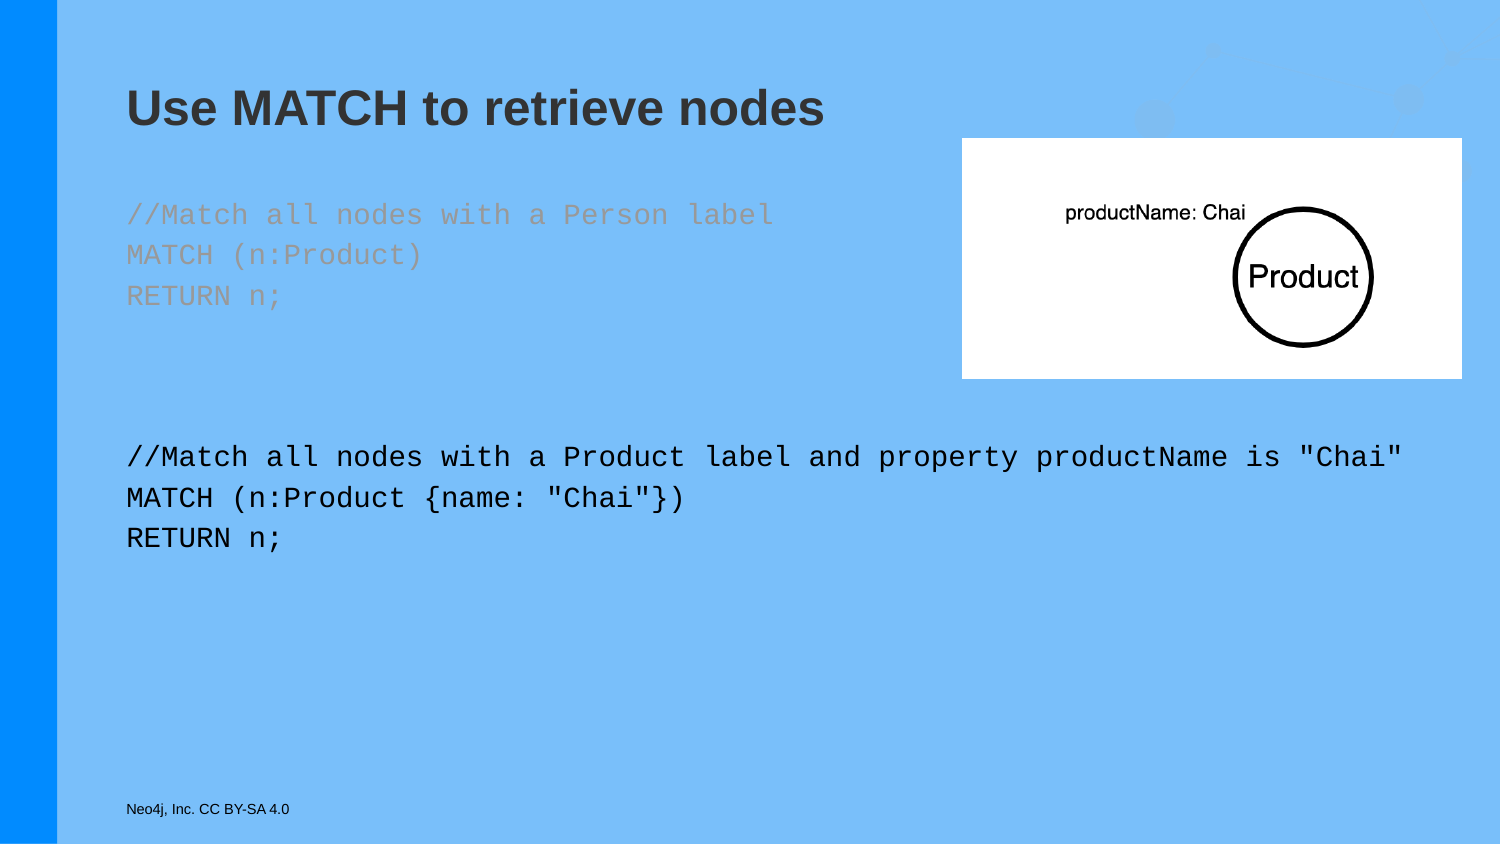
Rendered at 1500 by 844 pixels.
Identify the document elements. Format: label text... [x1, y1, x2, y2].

list //Match all nodes with a Person label MATCH (n:Product) RETURN n; //Match all nodes with a Product label and property productName is "Chai" MATCH (n:Product {name: "Chai"}) RETURN n; [111, 175, 1446, 747]
title Use MATCH to retrieve nodes [111, 60, 1432, 155]
picture [961, 0, 1500, 380]
